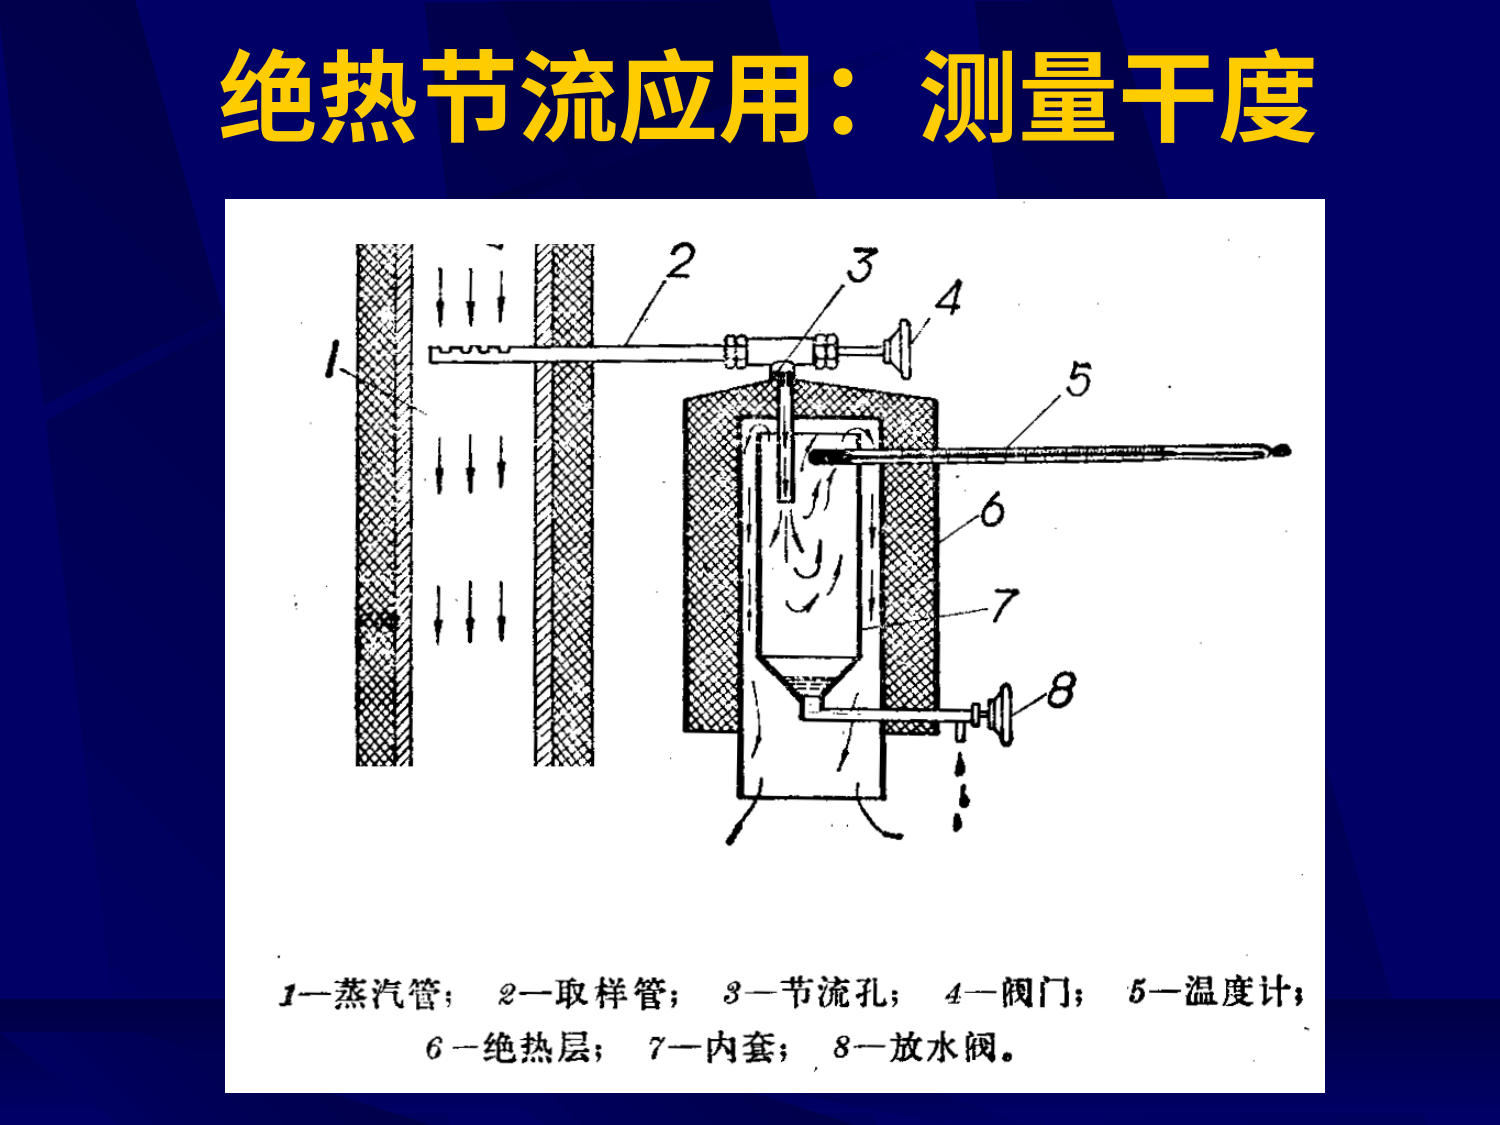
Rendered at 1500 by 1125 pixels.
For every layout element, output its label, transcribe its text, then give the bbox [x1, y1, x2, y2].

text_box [224, 199, 1325, 1093]
title 绝热节流应用：测量干度 [75, 26, 1463, 163]
